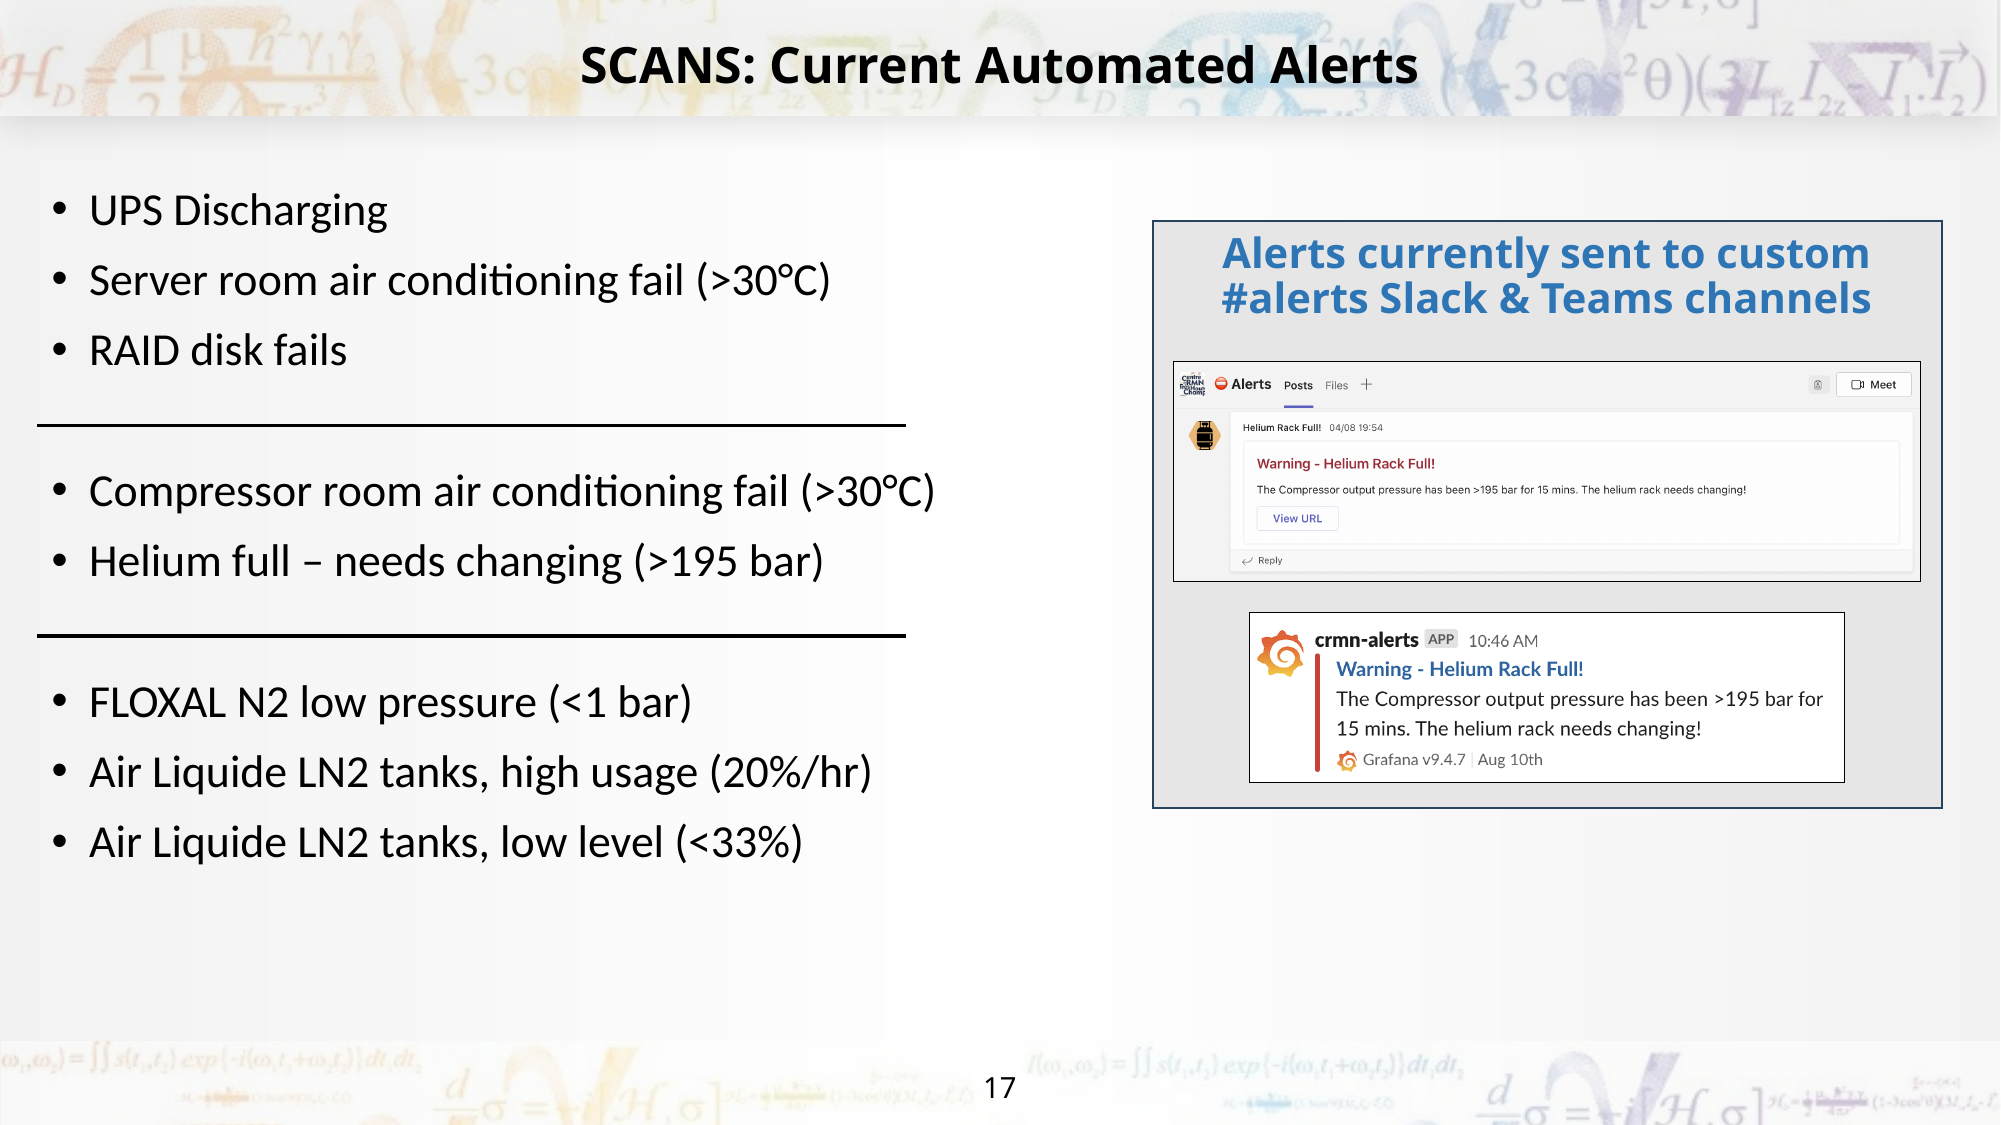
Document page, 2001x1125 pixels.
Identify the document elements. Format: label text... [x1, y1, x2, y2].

text_box UPS Discharging Server room air conditioning fail (>30°C) RAID disk fails Compressor room air conditioning fail (>30°C) Helium full – needs changing (>195 bar) FLOXAL N2 low pressure (<1 bar) Air Liquide LN2 tanks, high usage (20%/hr) Air Liquide LN2 tanks, low level (<33%) [36, 178, 1142, 947]
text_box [1153, 221, 1943, 809]
title SCANS: Current Automated Alerts [137, 29, 1863, 106]
slide_number 17 [898, 1059, 1102, 1120]
